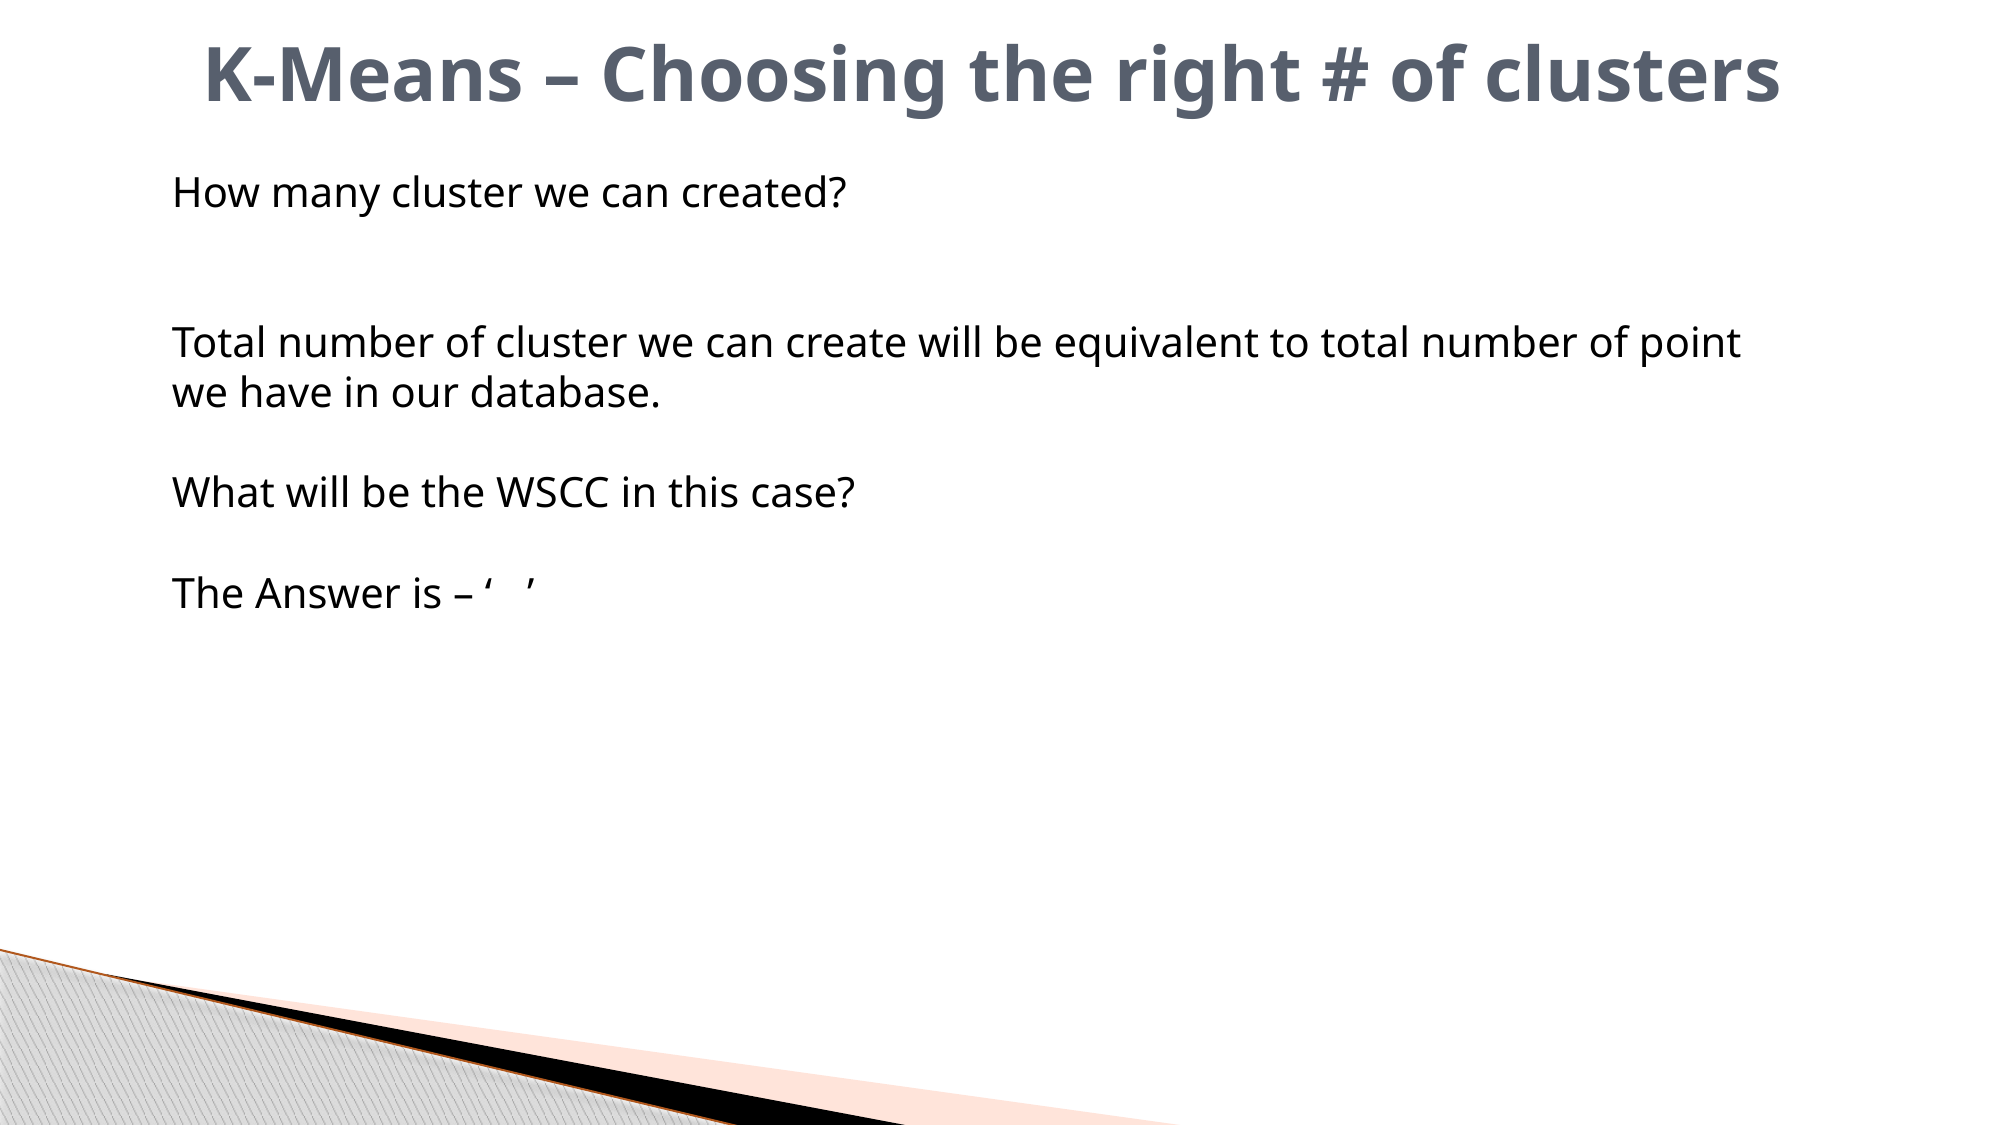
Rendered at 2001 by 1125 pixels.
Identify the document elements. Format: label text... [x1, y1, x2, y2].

text_box How many cluster we can created? Total number of cluster we can create will be equivalent to total number of point we have in our database. What will be the WSCC in this case? The Answer is – ‘ 0’ [157, 158, 1813, 624]
title K-Means – Choosing the right # of clusters [187, 13, 1813, 129]
